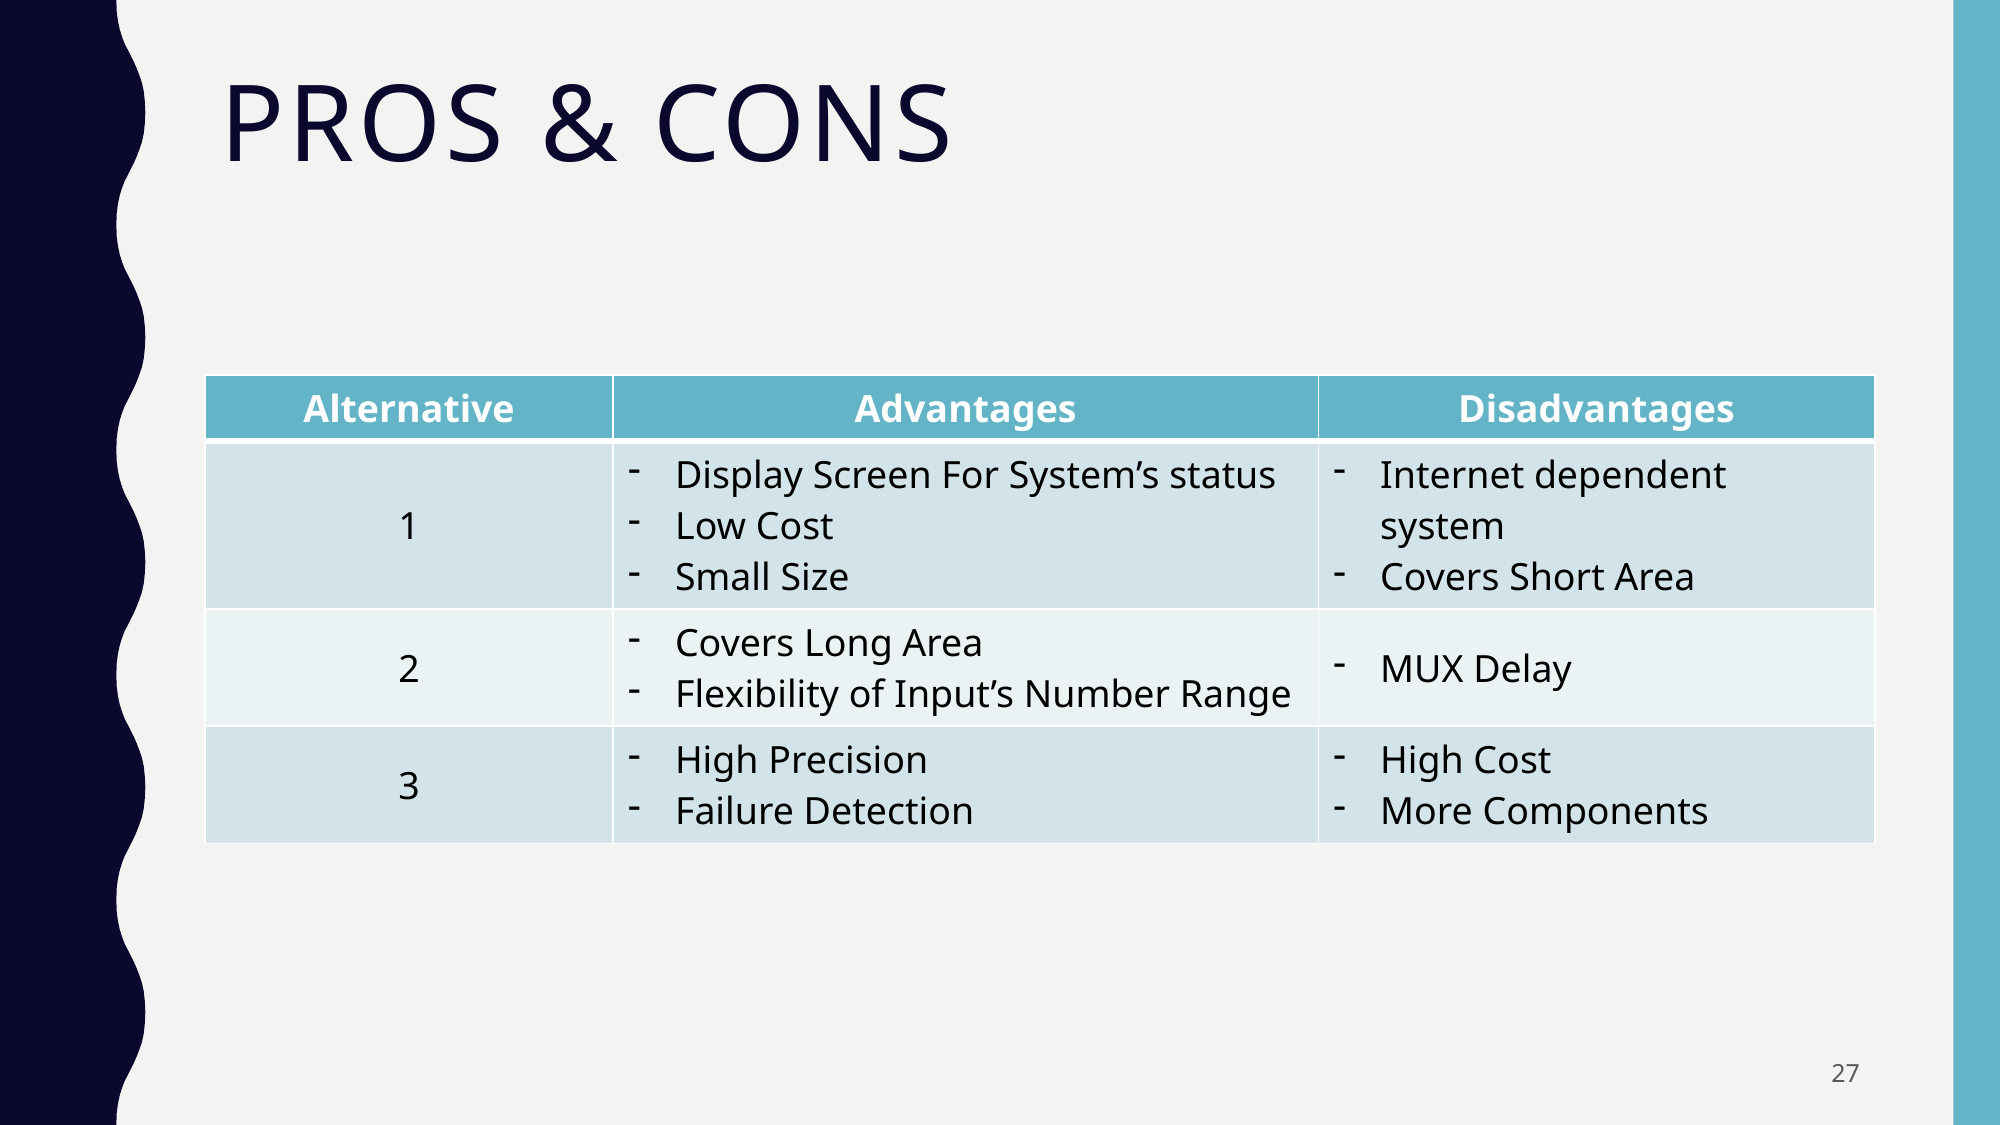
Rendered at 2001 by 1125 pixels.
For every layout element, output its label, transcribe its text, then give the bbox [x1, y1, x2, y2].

table_header Disadvantages [1319, 376, 1874, 438]
table_cell 2 [206, 610, 612, 725]
table_cell MUX Delay [1319, 610, 1874, 725]
table_header Advantages [614, 376, 1318, 438]
table_header Alternative [206, 376, 612, 438]
table_cell 3 [206, 727, 612, 843]
table_cell High Cost More Components [1319, 727, 1874, 843]
table_cell High Precision Failure Detection [614, 727, 1318, 843]
slide_number 27 [1412, 1045, 1875, 1103]
table_cell Display Screen For System’s status Low Cost Small Size [614, 444, 1318, 608]
table_cell Covers Long Area Flexibility of Input’s Number Range [614, 610, 1318, 725]
table_cell Internet dependent system Covers Short Area [1319, 444, 1874, 608]
title Pros & cons [205, 62, 1875, 308]
table_cell 1 [206, 444, 612, 608]
